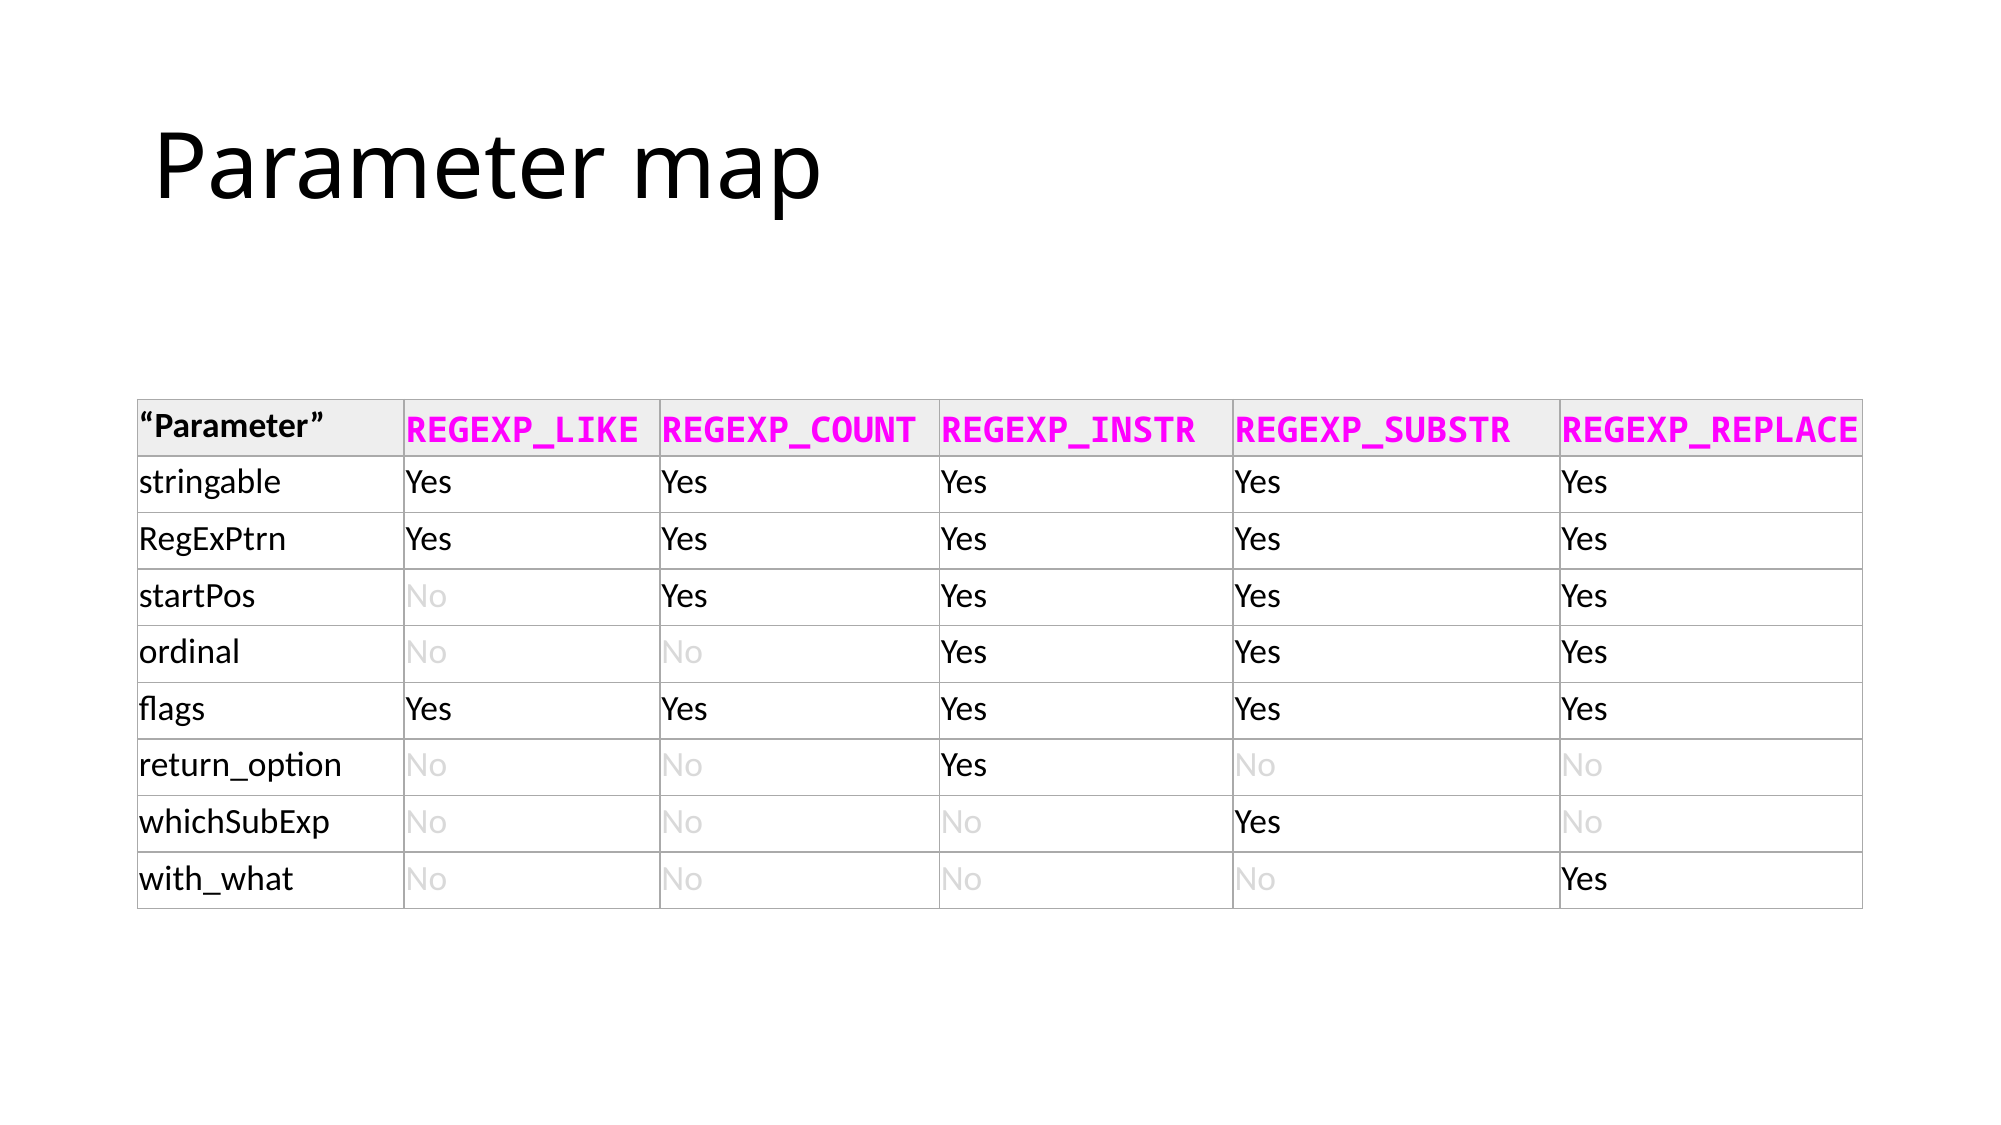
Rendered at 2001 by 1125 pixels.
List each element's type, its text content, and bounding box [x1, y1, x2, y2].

table_cell Yes [1561, 853, 1862, 908]
table_cell No [405, 796, 659, 851]
table_cell whichSubExp [138, 796, 403, 851]
table_header REGEXP_COUNT [661, 400, 939, 455]
table_cell No [1561, 796, 1862, 851]
table_cell ordinal [138, 626, 403, 682]
table_cell Yes [940, 513, 1232, 568]
table_cell Yes [661, 457, 939, 512]
table_cell Yes [405, 513, 659, 568]
table_cell No [661, 853, 939, 908]
table_cell No [1234, 740, 1559, 795]
table_header “Parameter” [138, 400, 403, 455]
table_cell Yes [1234, 513, 1559, 568]
table_cell Yes [1561, 626, 1862, 682]
table_cell Yes [1234, 626, 1559, 682]
table_cell Yes [1561, 683, 1862, 738]
table_header REGEXP_SUBSTR [1234, 400, 1559, 455]
table_cell Yes [1234, 570, 1559, 625]
table_cell flags [138, 683, 403, 738]
table_cell Yes [940, 683, 1232, 738]
table_cell No [661, 626, 939, 682]
table_cell Yes [940, 740, 1232, 795]
table_cell No [405, 570, 659, 625]
table_cell Yes [1234, 796, 1559, 851]
table_cell Yes [940, 626, 1232, 682]
table_cell No [940, 853, 1232, 908]
table_cell Yes [1561, 457, 1862, 512]
table_cell Yes [661, 513, 939, 568]
table_cell Yes [661, 570, 939, 625]
table_cell Yes [405, 683, 659, 738]
table_cell Yes [1234, 683, 1559, 738]
table_cell No [405, 626, 659, 682]
table_cell No [661, 796, 939, 851]
table_cell Yes [940, 570, 1232, 625]
table_cell No [940, 796, 1232, 851]
table_cell No [661, 740, 939, 795]
table_cell No [1234, 853, 1559, 908]
title Parameter map [137, 59, 1863, 278]
table_cell Yes [661, 683, 939, 738]
table_cell Yes [1561, 570, 1862, 625]
table_cell Yes [940, 457, 1232, 512]
table_cell return_option [138, 740, 403, 795]
table_cell Yes [1234, 457, 1559, 512]
table_cell No [405, 853, 659, 908]
table_cell No [1561, 740, 1862, 795]
table_cell Yes [1561, 513, 1862, 568]
table_cell RegExPtrn [138, 513, 403, 568]
table_header REGEXP_LIKE [405, 400, 659, 455]
table_cell stringable [138, 457, 403, 512]
table_header REGEXP_INSTR [940, 400, 1232, 455]
table_cell No [405, 740, 659, 795]
table_cell startPos [138, 570, 403, 625]
table_cell with_what [138, 853, 403, 908]
table_header REGEXP_REPLACE [1561, 400, 1862, 455]
table_cell Yes [405, 457, 659, 512]
